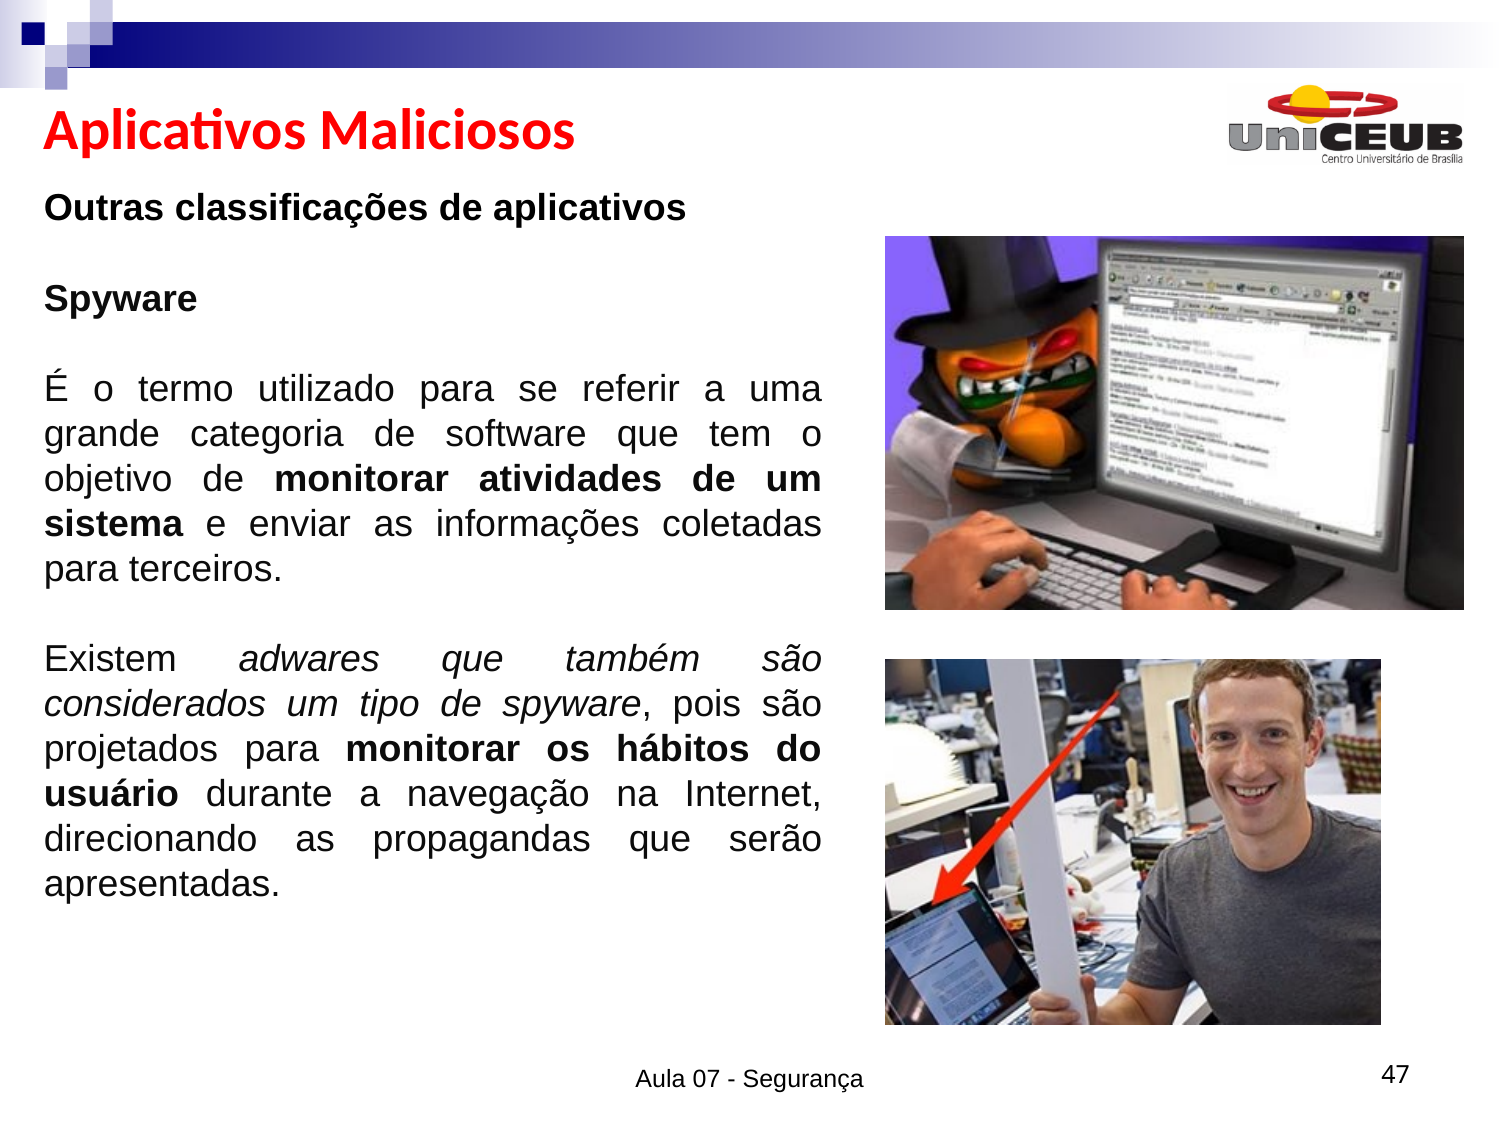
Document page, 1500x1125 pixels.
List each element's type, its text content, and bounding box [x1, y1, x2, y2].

footer Aula 07 - Segurança [512, 1025, 988, 1100]
text_box Spyware É o termo utilizado para se referir a uma grande categoria de software que tem o objetivo de monitorar atividades de um sistema e enviar as informações coletadas para terceiros. Existem adwares que também são considerados um tipo de spyware, pois são projetados para monitorar os hábitos do usuário durante a navegação na Internet, direcionando as propagandas que serão apresentadas. [28, 266, 838, 919]
picture [885, 659, 1381, 1026]
slide_number ‹#› [1074, 1025, 1425, 1100]
picture [885, 235, 1464, 610]
text_box Aplicativos Maliciosos [28, 83, 1224, 170]
picture [1227, 83, 1464, 165]
text_box Outras classificações de aplicativos [28, 175, 709, 237]
